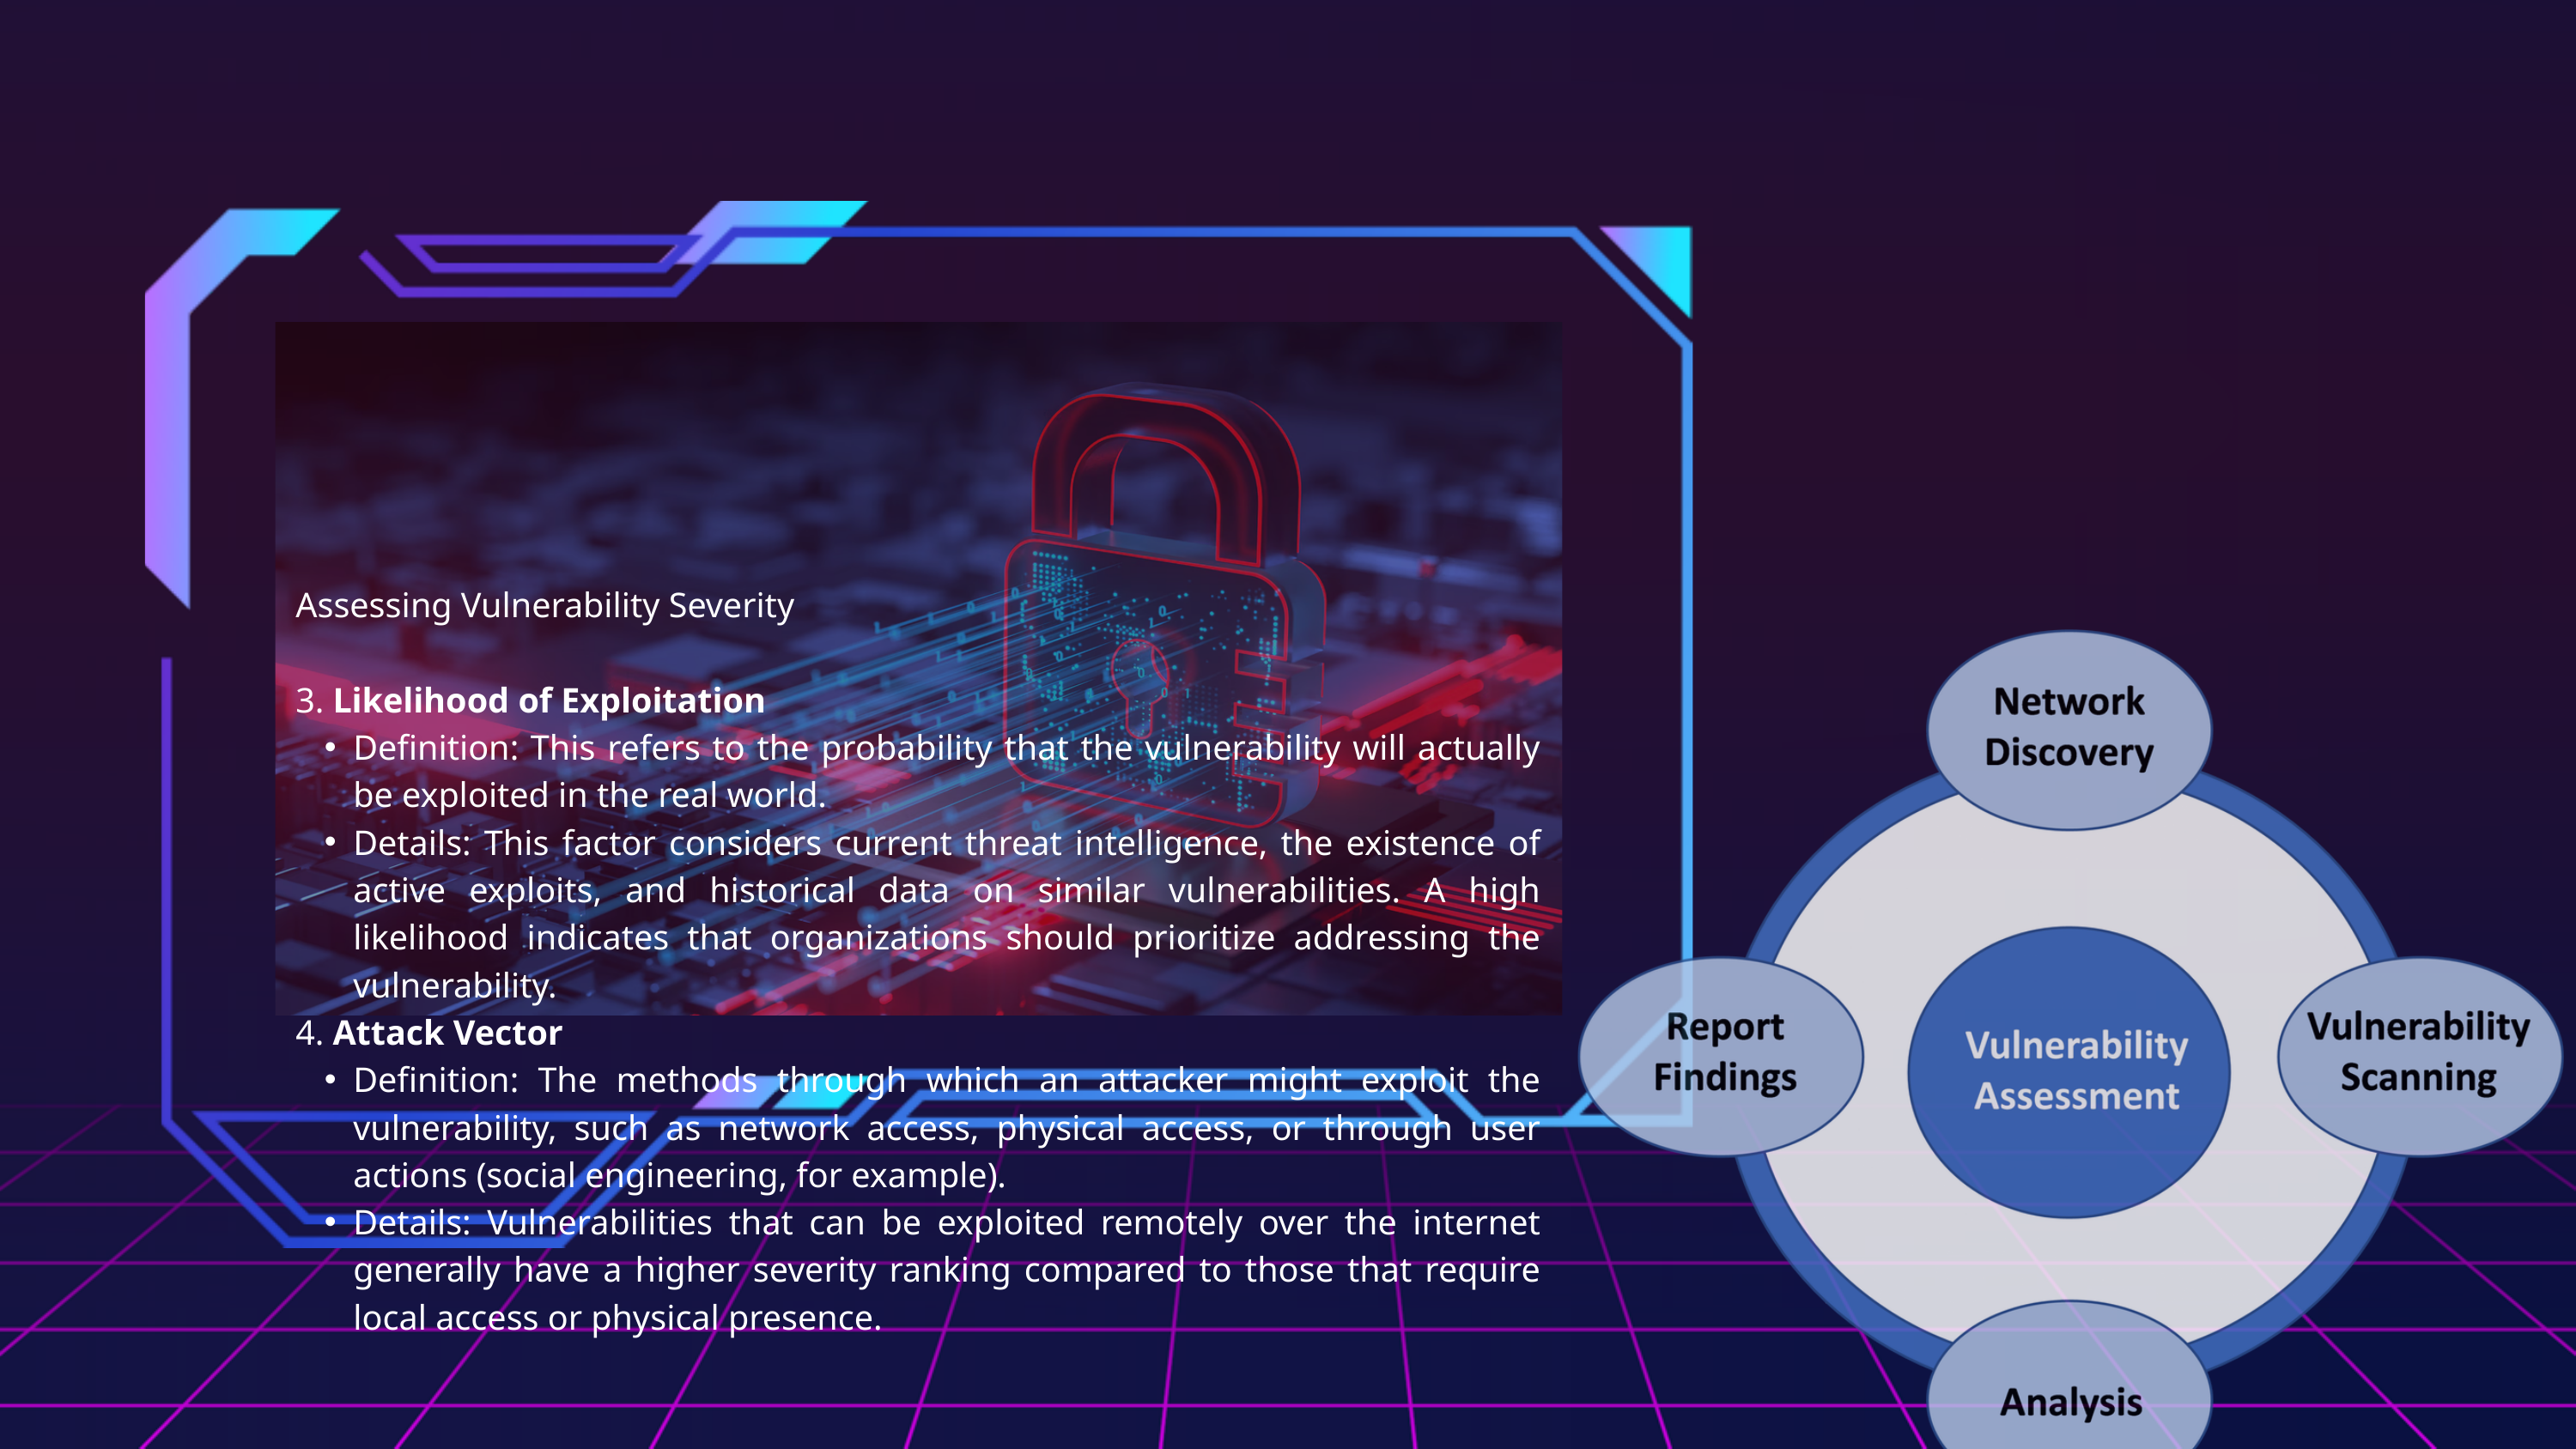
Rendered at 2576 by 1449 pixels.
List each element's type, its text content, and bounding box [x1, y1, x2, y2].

text_box [144, 201, 1693, 1248]
text_box [0, 0, 2576, 1449]
text_box Assessing Vulnerability Severity 3. Likelihood of Exploitation Definition: This refers to the probability that the vulnerability will actually be exploited in the real world. Details: This factor considers current threat intelligence, the existence of active exploits, and historical data on similar vulnerabilities. A high likelihood indicates that organizations should prioritize addressing the vulnerability. 4. Attack Vector Definition: The methods through which an attacker might exploit the vulnerability, such as network access, physical access, or through user actions (social engineering, for example). Details: Vulnerabilities that can be exploited remotely over the internet generally have a higher severity ranking compared to those that require local access or physical presence. [295, 576, 1542, 1449]
text_box [275, 322, 1563, 1016]
text_box [1577, 629, 2564, 1449]
